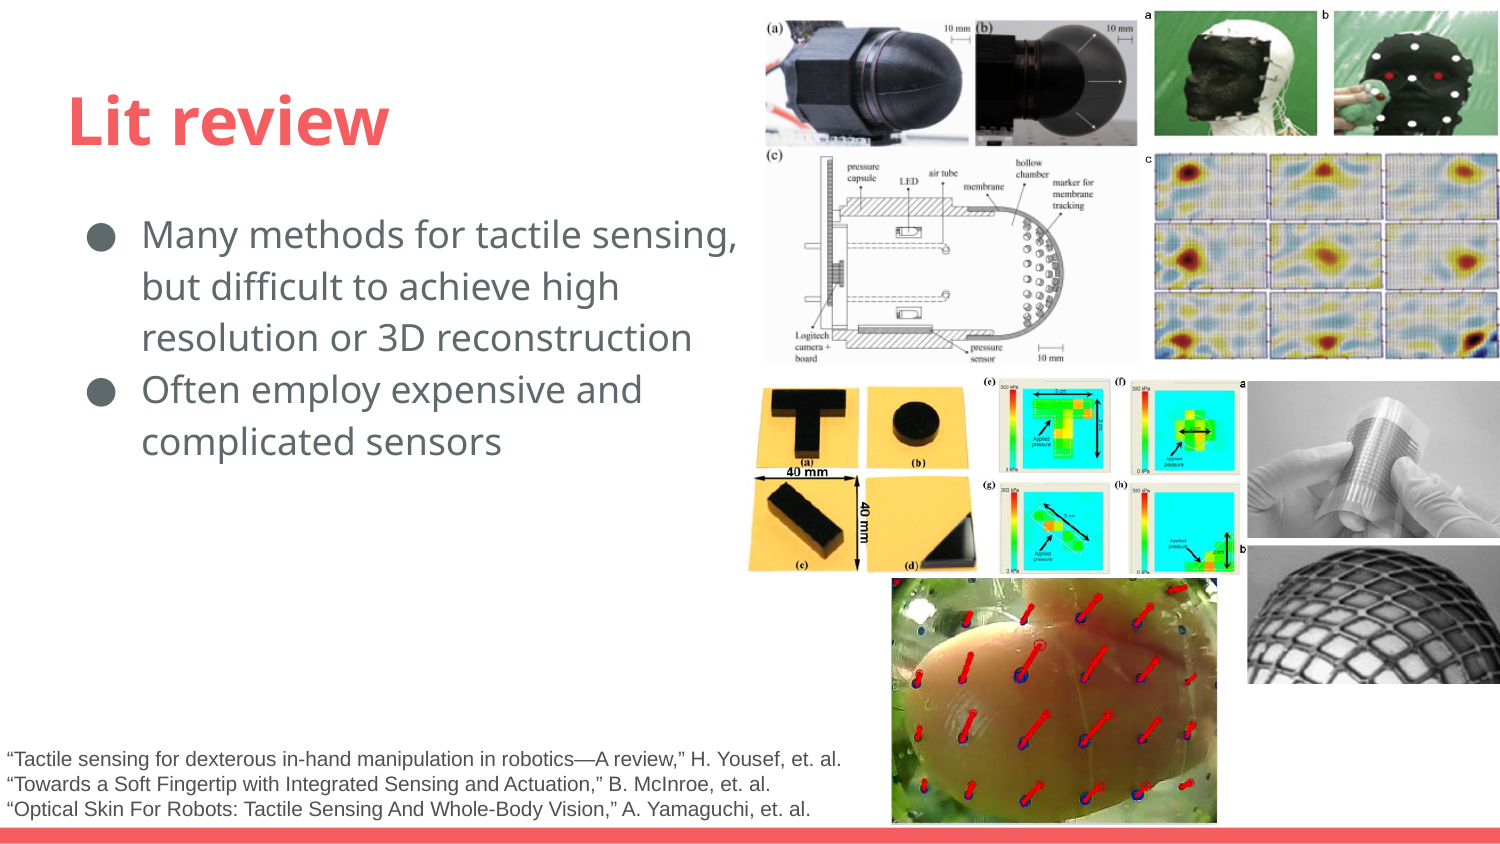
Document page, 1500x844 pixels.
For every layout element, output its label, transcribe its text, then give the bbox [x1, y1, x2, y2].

picture [1145, 9, 1500, 360]
text_box “Tactile sensing for dexterous in-hand manipulation in robotics—A review,” H. Yousef, et. al. “Towards a Soft Fingertip with Integrated Sensing and Actuation,” B. McInroe, et. al. “Optical Skin For Robots: Tactile Sensing And Whole-Body Vision,” A. Yamaguchi, et. al. [0, 730, 1196, 844]
picture [747, 377, 1500, 828]
title Lit review [51, 64, 754, 167]
picture [759, 15, 1143, 366]
list Many methods for tactile sensing, but difficult to achieve high resolution or 3D reconstruction Often employ expensive and complicated sensors [51, 189, 788, 730]
